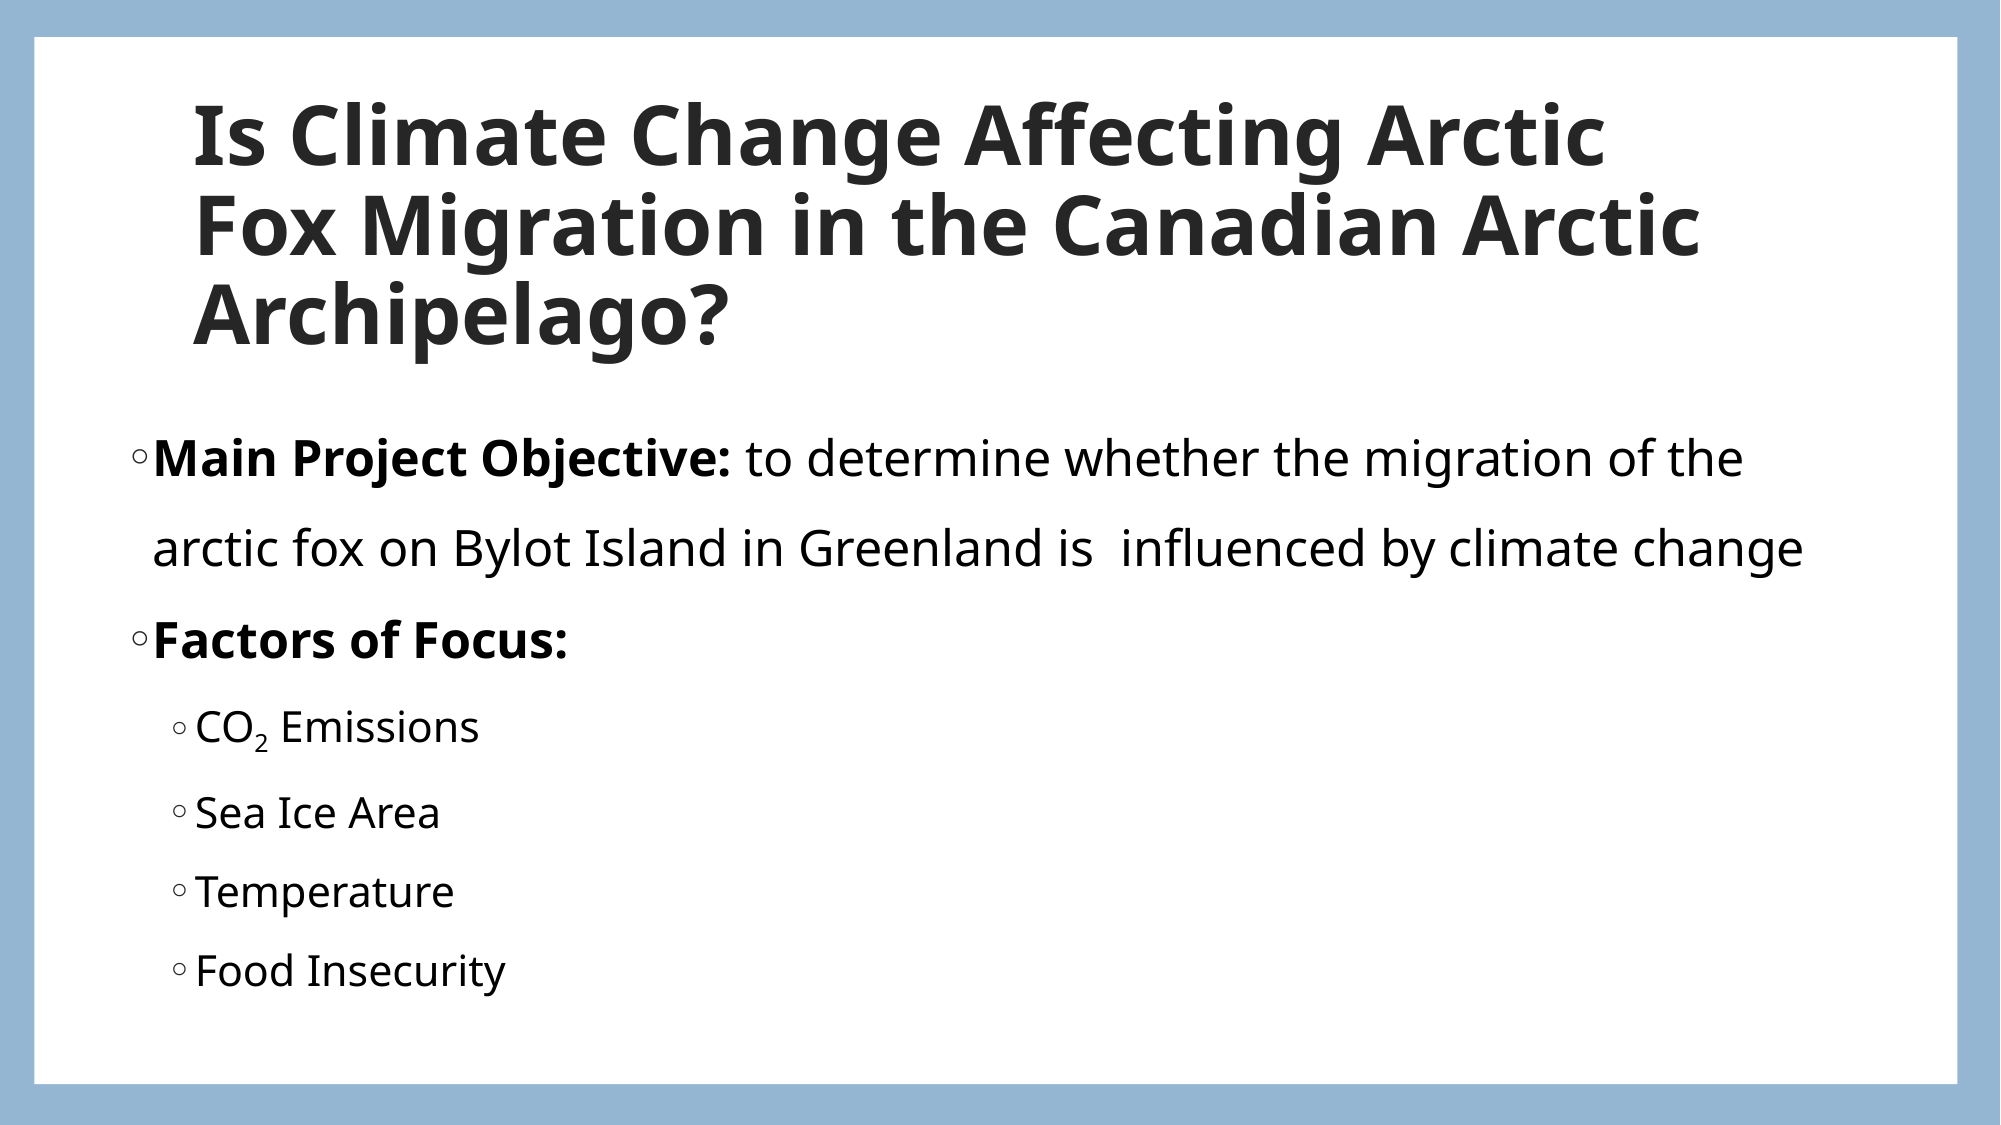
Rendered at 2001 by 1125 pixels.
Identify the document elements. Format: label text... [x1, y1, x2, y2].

list Main Project Objective: to determine whether the migration of the arctic fox on Bylot Island in Greenland is influenced by climate change Factors of Focus: CO2 Emissions Sea Ice Area Temperature Food Insecurity [110, 388, 1837, 1066]
title Is Climate Change Affecting Arctic Fox Migration in the Canadian Arctic Archipelago? [178, 86, 1786, 371]
text_box [34, 37, 1958, 1085]
text_box [0, 0, 2000, 1125]
